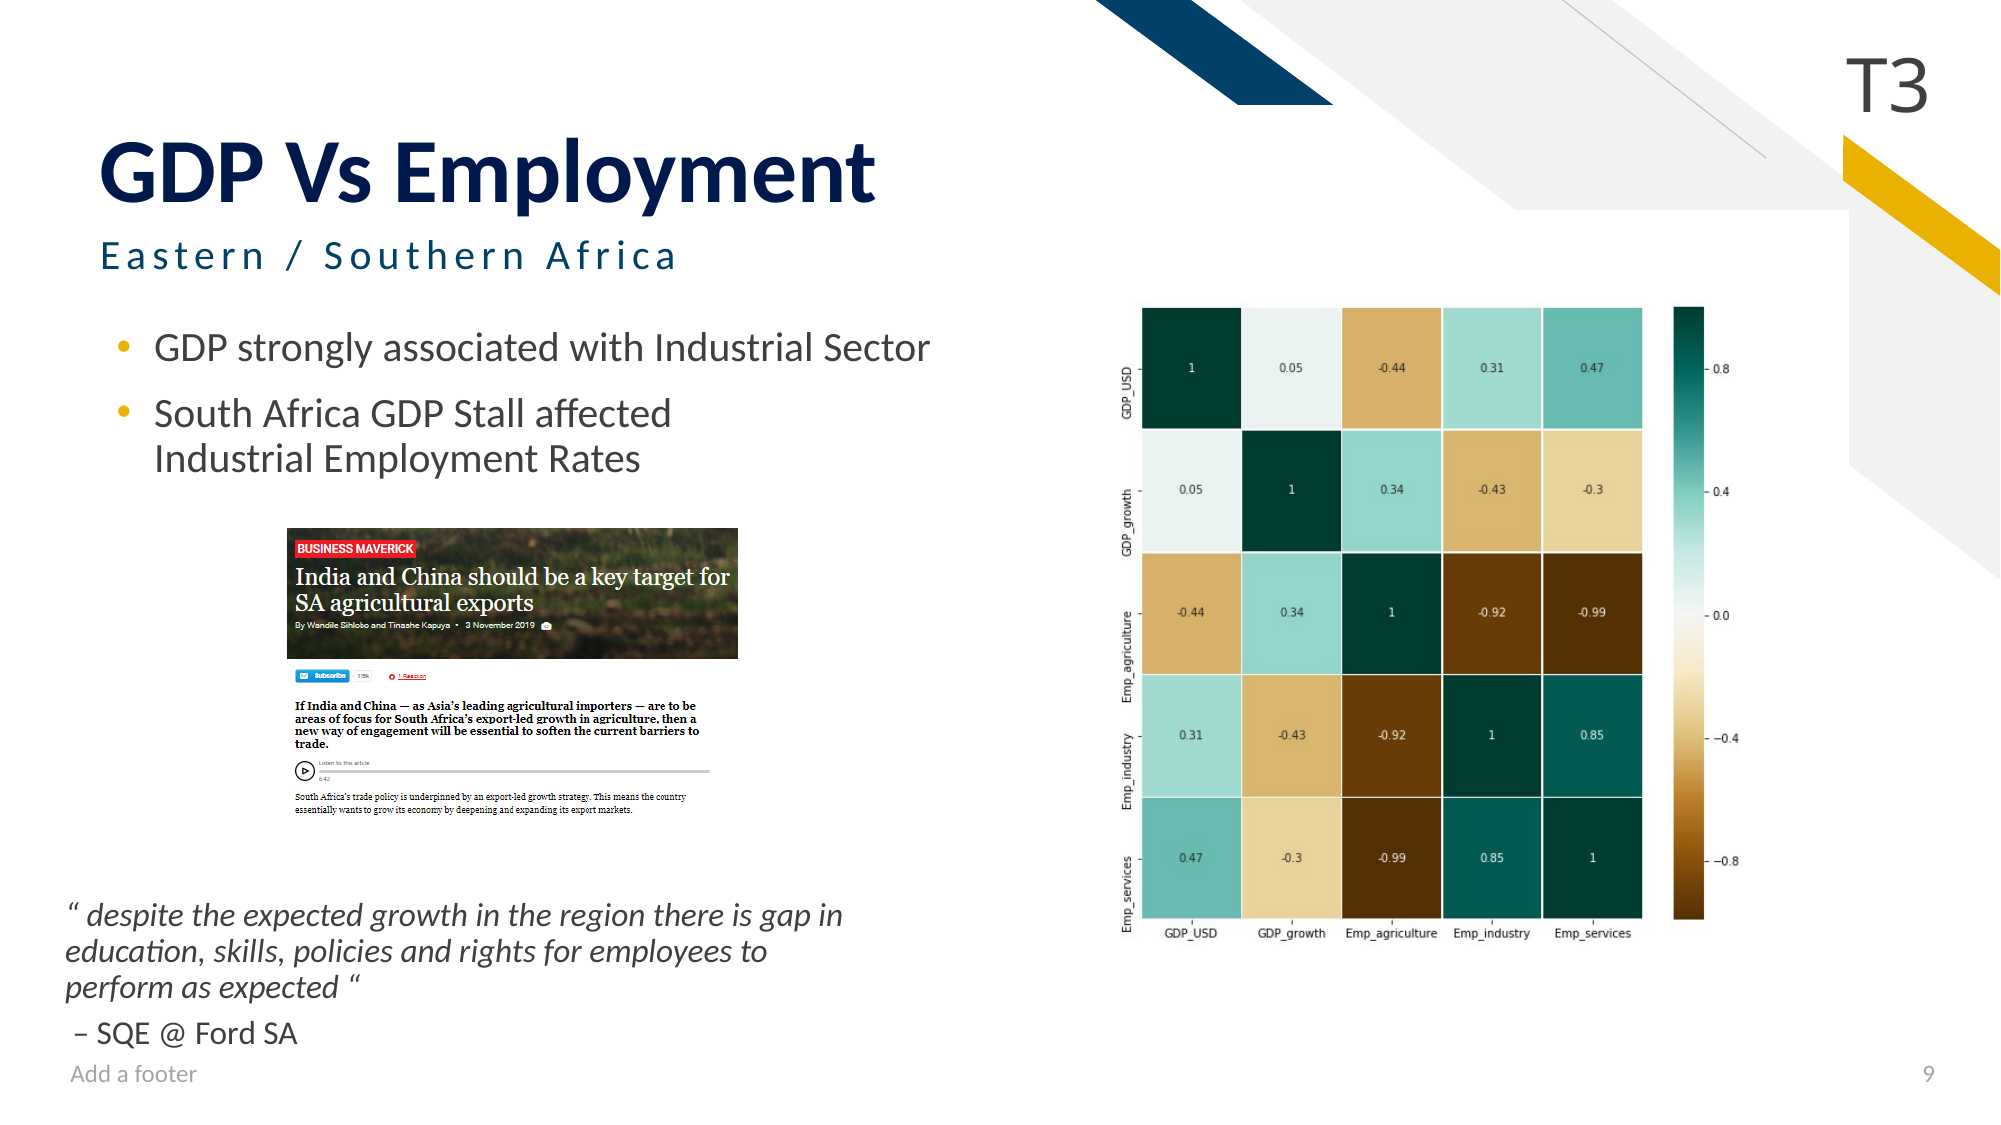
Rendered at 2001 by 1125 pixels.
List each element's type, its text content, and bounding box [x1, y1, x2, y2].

text_box T3 [1800, 29, 1979, 135]
slide_number 9 [1828, 1042, 1950, 1103]
title GDP Vs Employment [85, 34, 1453, 223]
picture [1040, 210, 1849, 1021]
list Eastern / Southern Africa [85, 225, 1040, 326]
footer Add a footer [55, 1042, 731, 1103]
text_box “ despite the expected growth in the region there is gap in education, skills, policies and rights for employees to perform as expected “ – SQE @ Ford SA [0, 890, 874, 1039]
picture [287, 528, 738, 822]
text_box GDP strongly associated with Industrial Sector South Africa GDP Stall affected Industrial Employment Rates [101, 318, 1001, 849]
